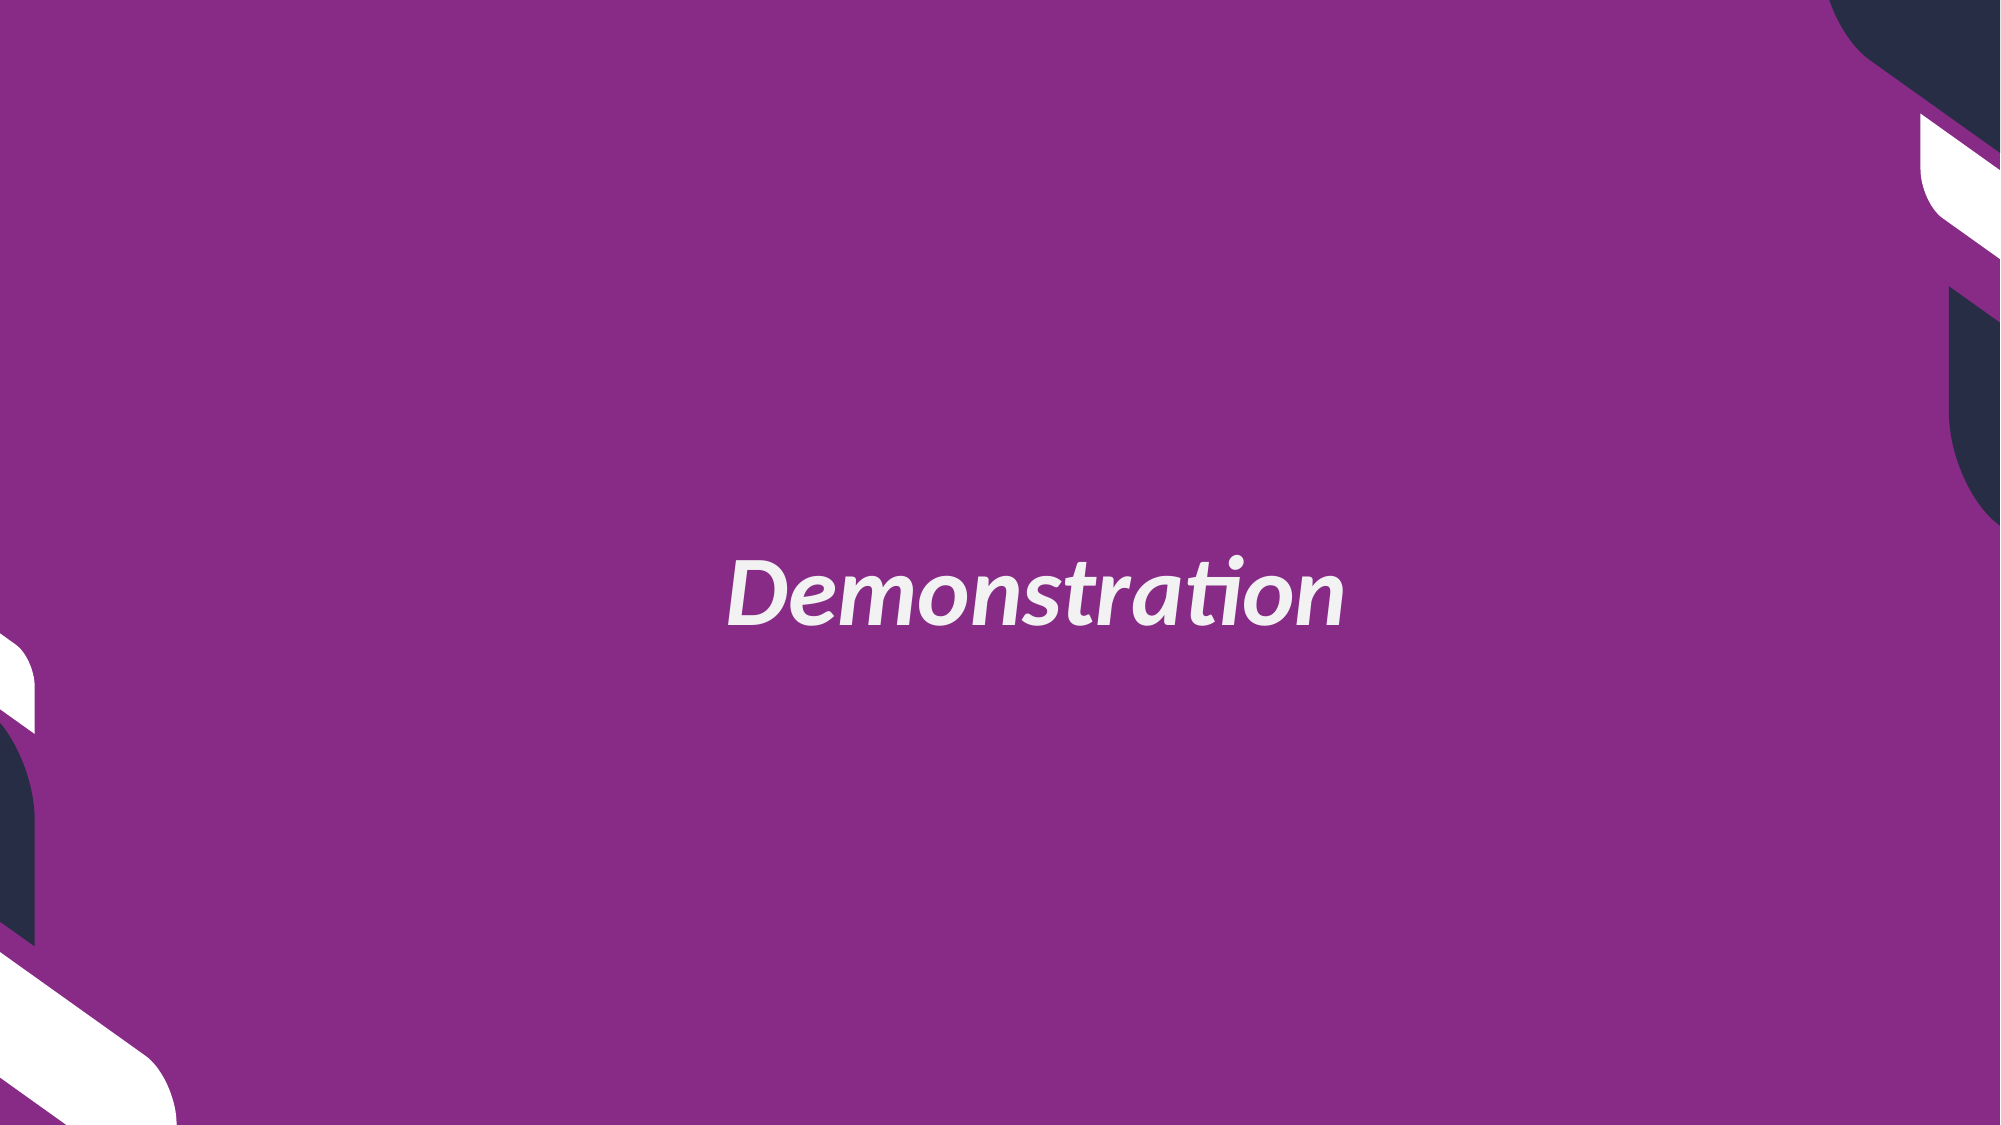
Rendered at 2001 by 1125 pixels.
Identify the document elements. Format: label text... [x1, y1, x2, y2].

title Demonstration [232, 491, 1864, 680]
